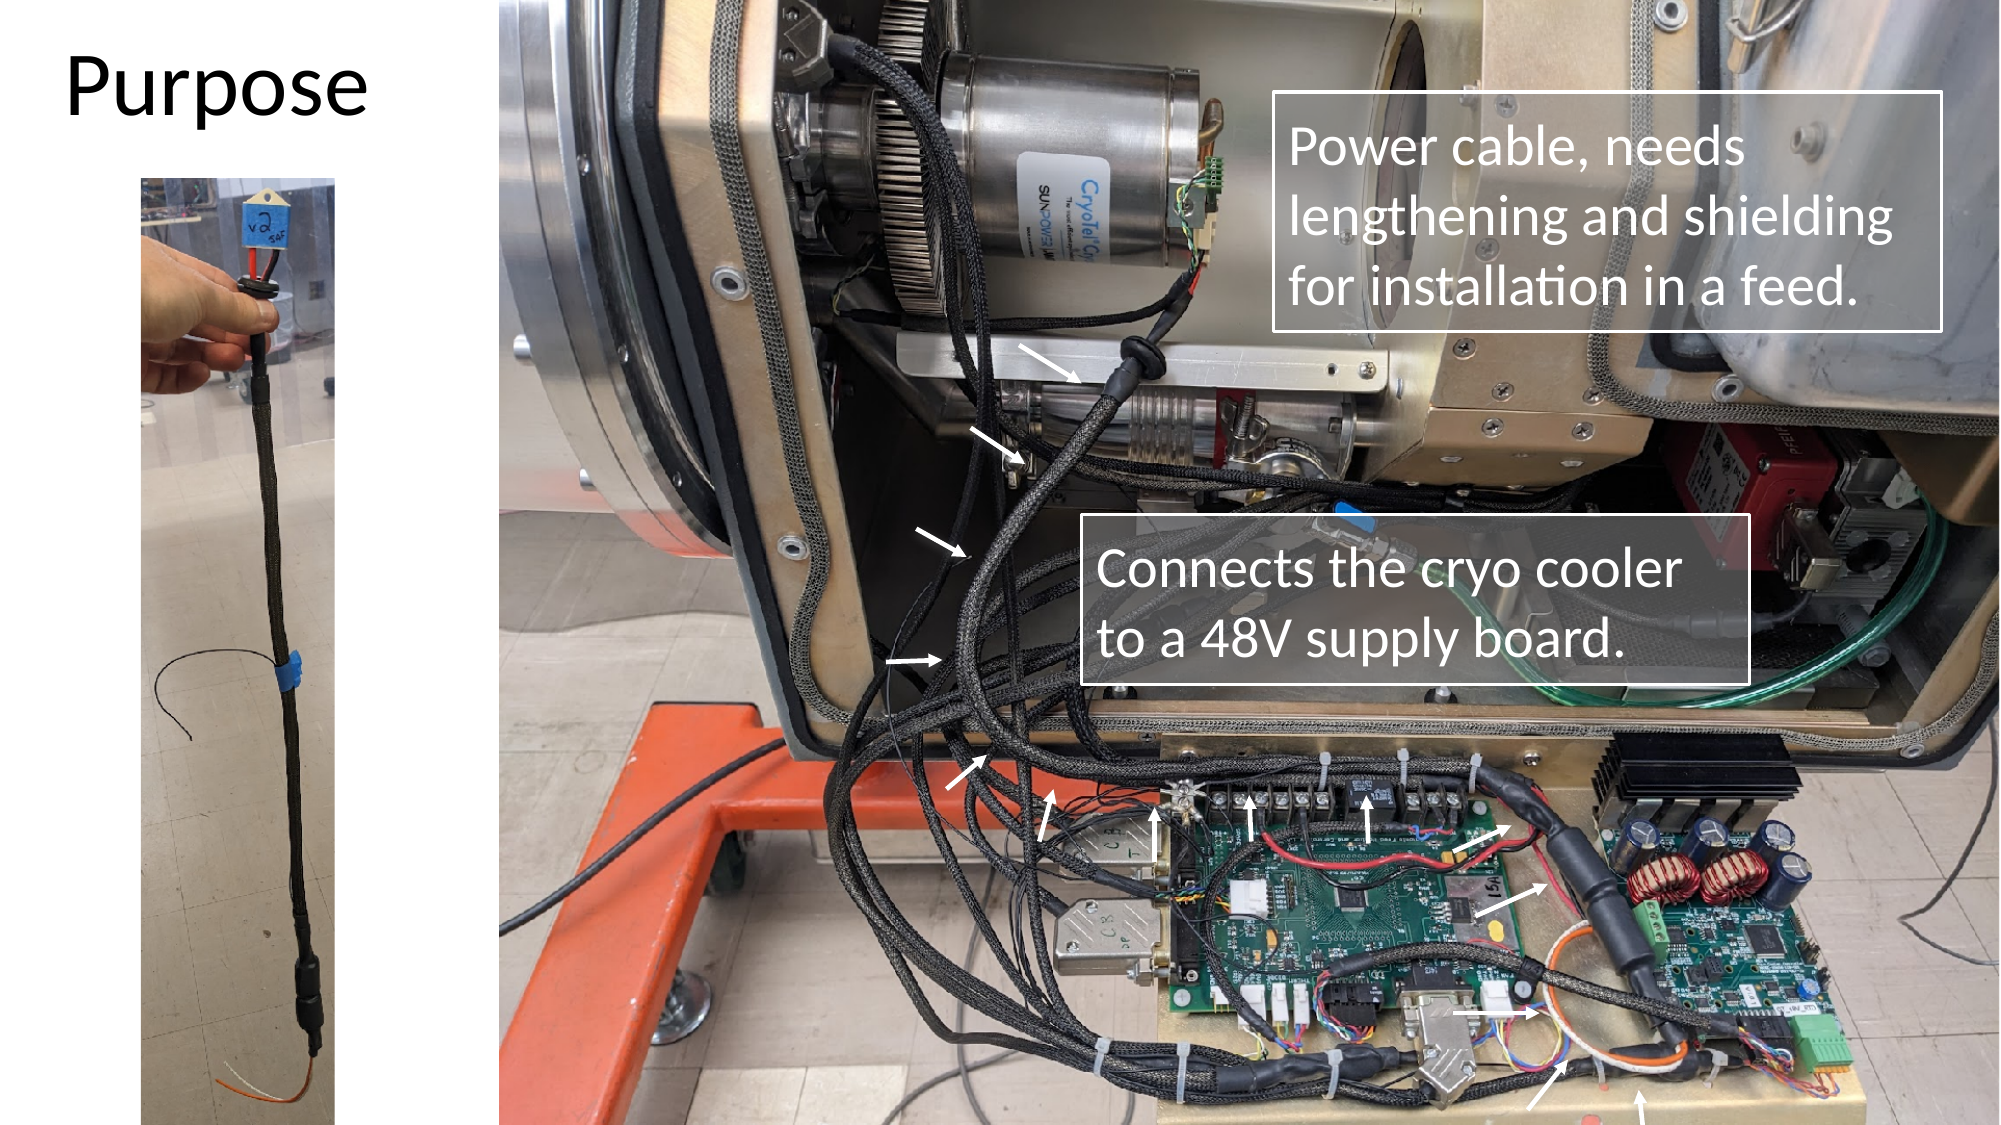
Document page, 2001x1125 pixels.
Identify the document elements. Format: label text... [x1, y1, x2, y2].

title Purpose [56, 0, 420, 196]
picture [499, 0, 2000, 1125]
picture [140, 178, 335, 1125]
